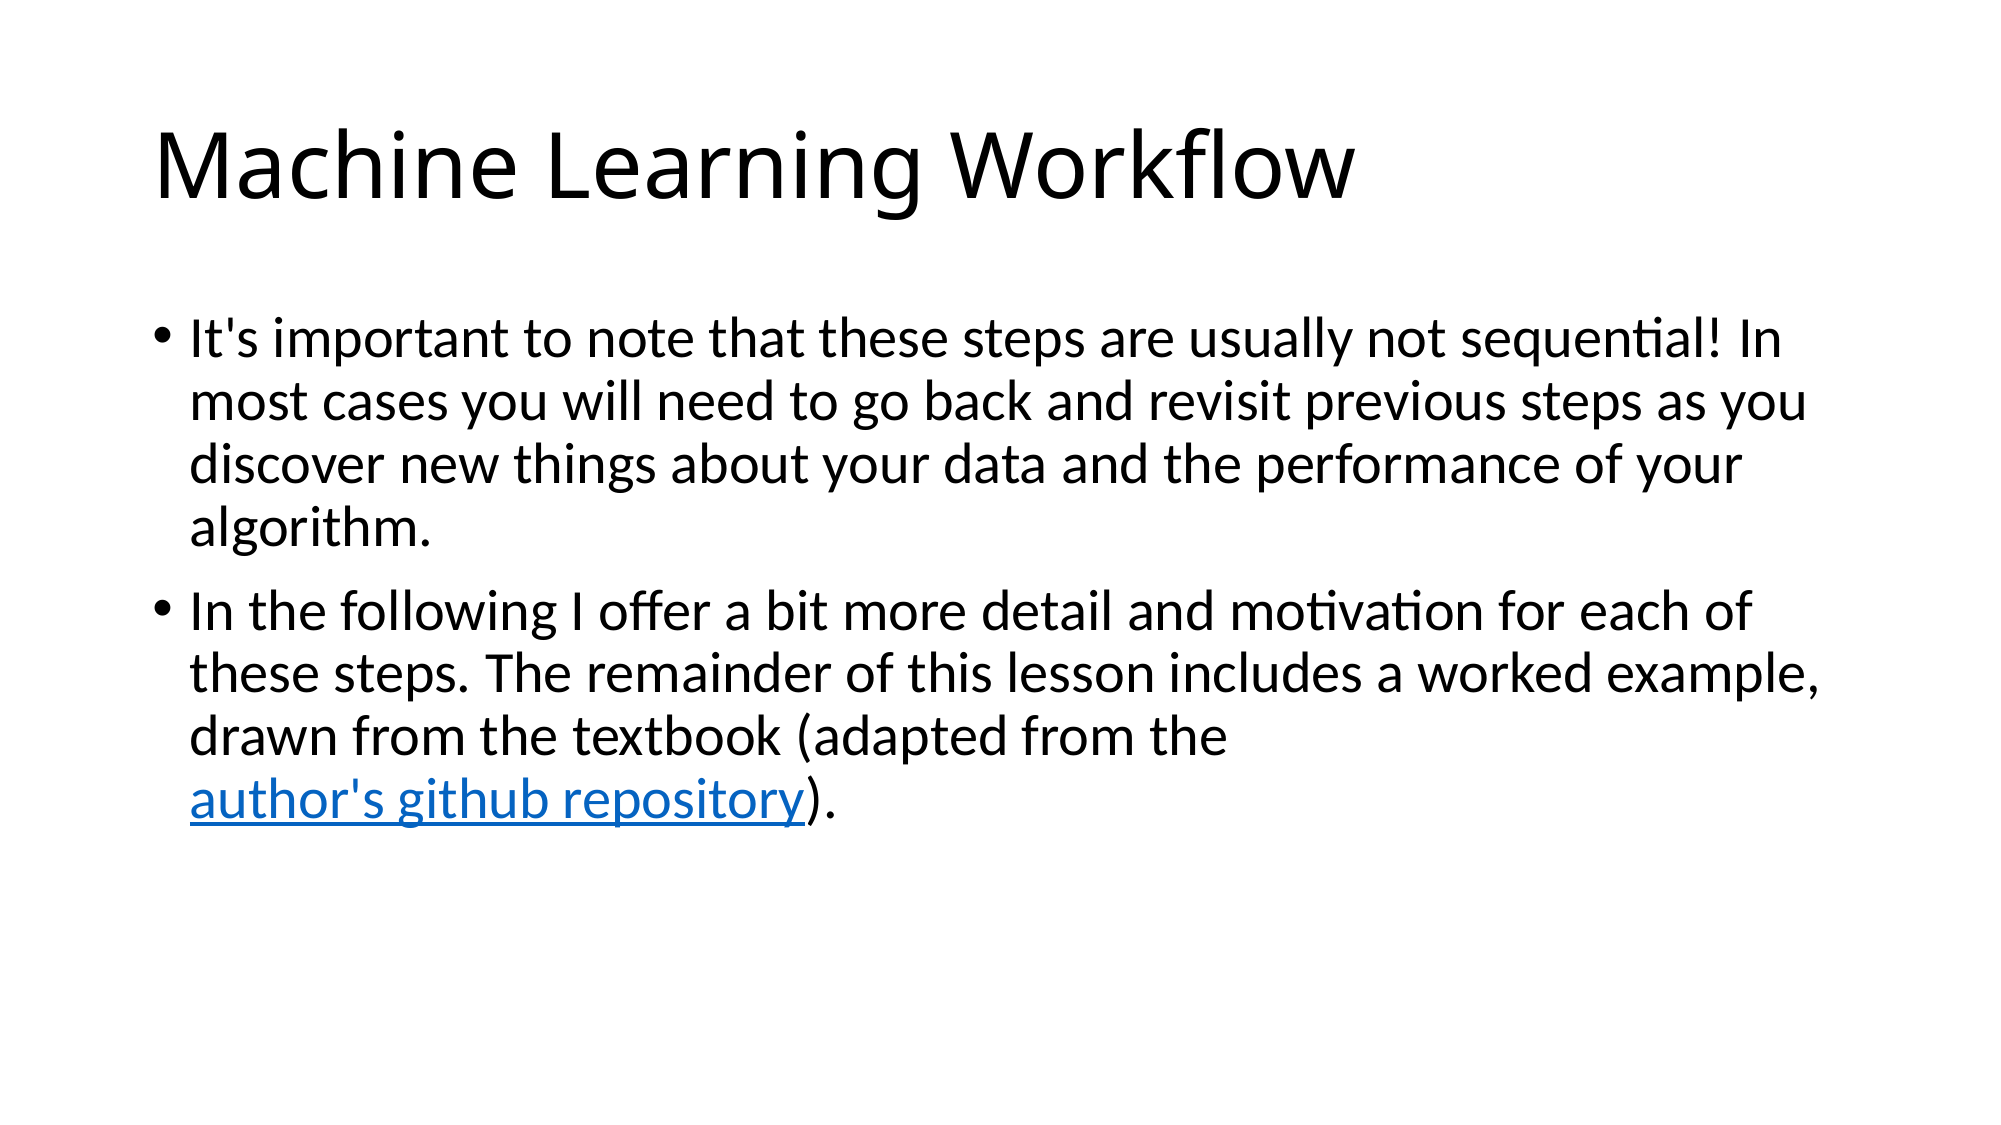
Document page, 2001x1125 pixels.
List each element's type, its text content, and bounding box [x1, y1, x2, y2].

title Machine Learning Workflow [137, 59, 1863, 278]
list It's important to note that these steps are usually not sequential! In most cases you will need to go back and revisit previous steps as you discover new things about your data and the performance of your algorithm. In the following I offer a bit more detail and motivation for each of these steps. The remainder of this lesson includes a worked example, drawn from the textbook (adapted from the author's github repository). [137, 299, 1863, 1014]
